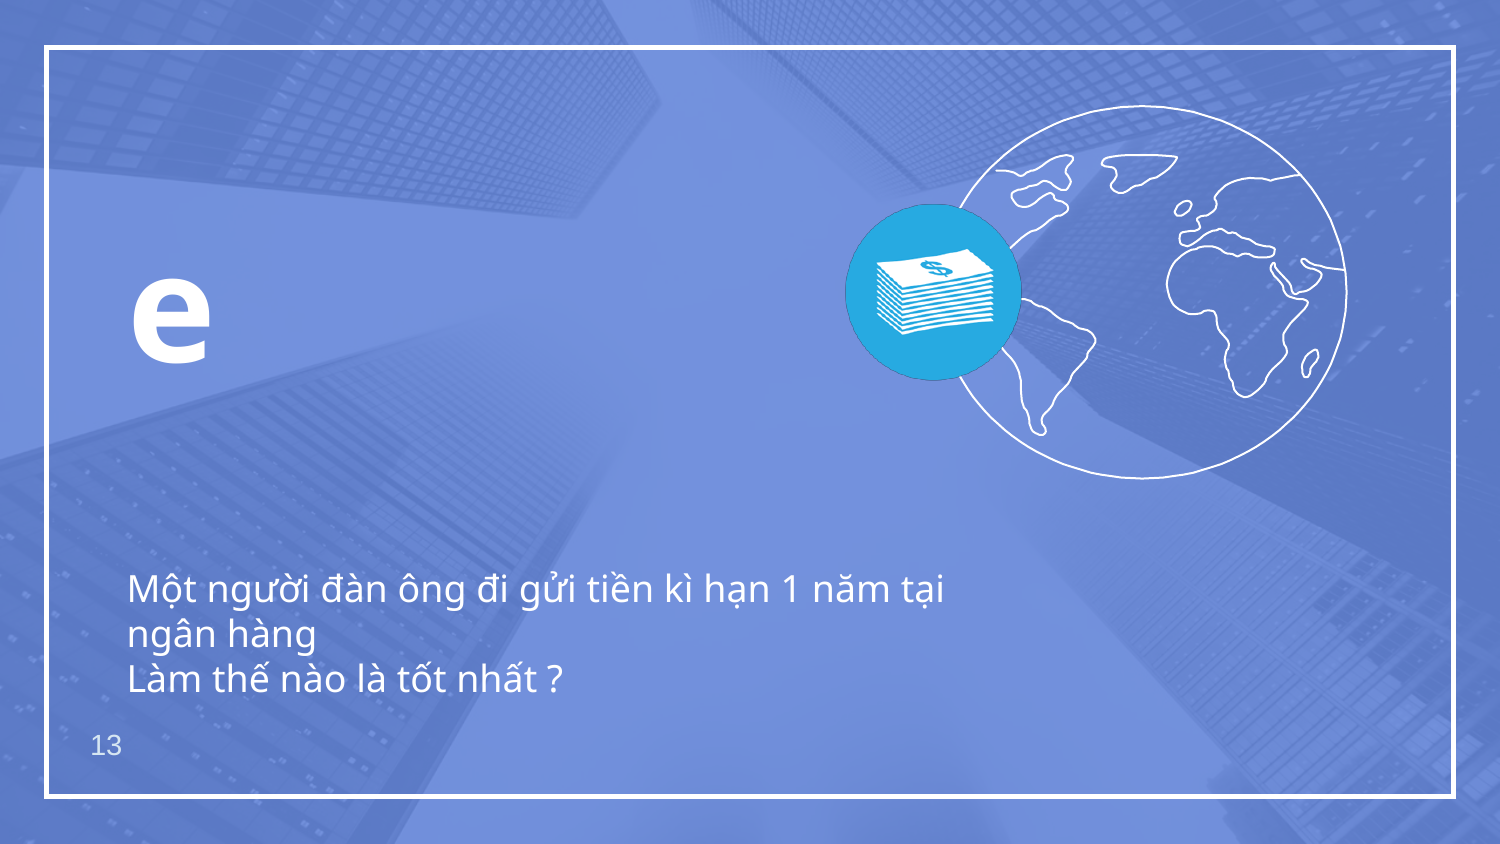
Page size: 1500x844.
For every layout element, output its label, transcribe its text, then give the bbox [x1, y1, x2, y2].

picture [790, 188, 1070, 399]
title e [112, 197, 785, 388]
subtitle Một người đàn ông đi gửi tiền kì hạn 1 năm tại ngân hàng Làm thế nào là tốt nhất ? [111, 505, 1053, 635]
slide_number 13 [75, 687, 165, 777]
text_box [937, 105, 1347, 479]
